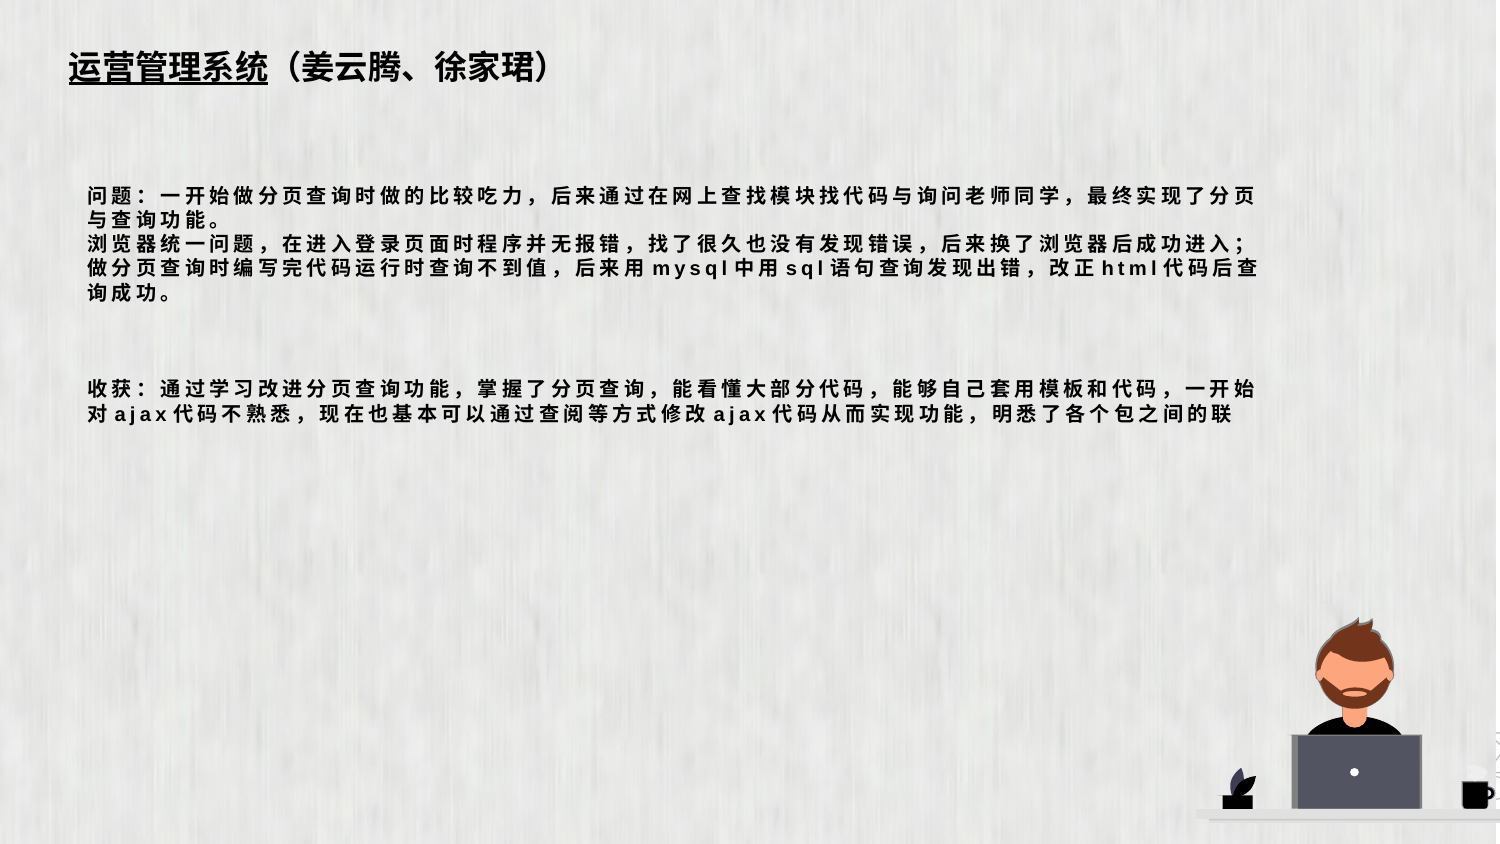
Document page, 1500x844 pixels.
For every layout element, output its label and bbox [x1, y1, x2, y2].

picture [0, 0, 1500, 844]
text_box [1195, 616, 1500, 824]
